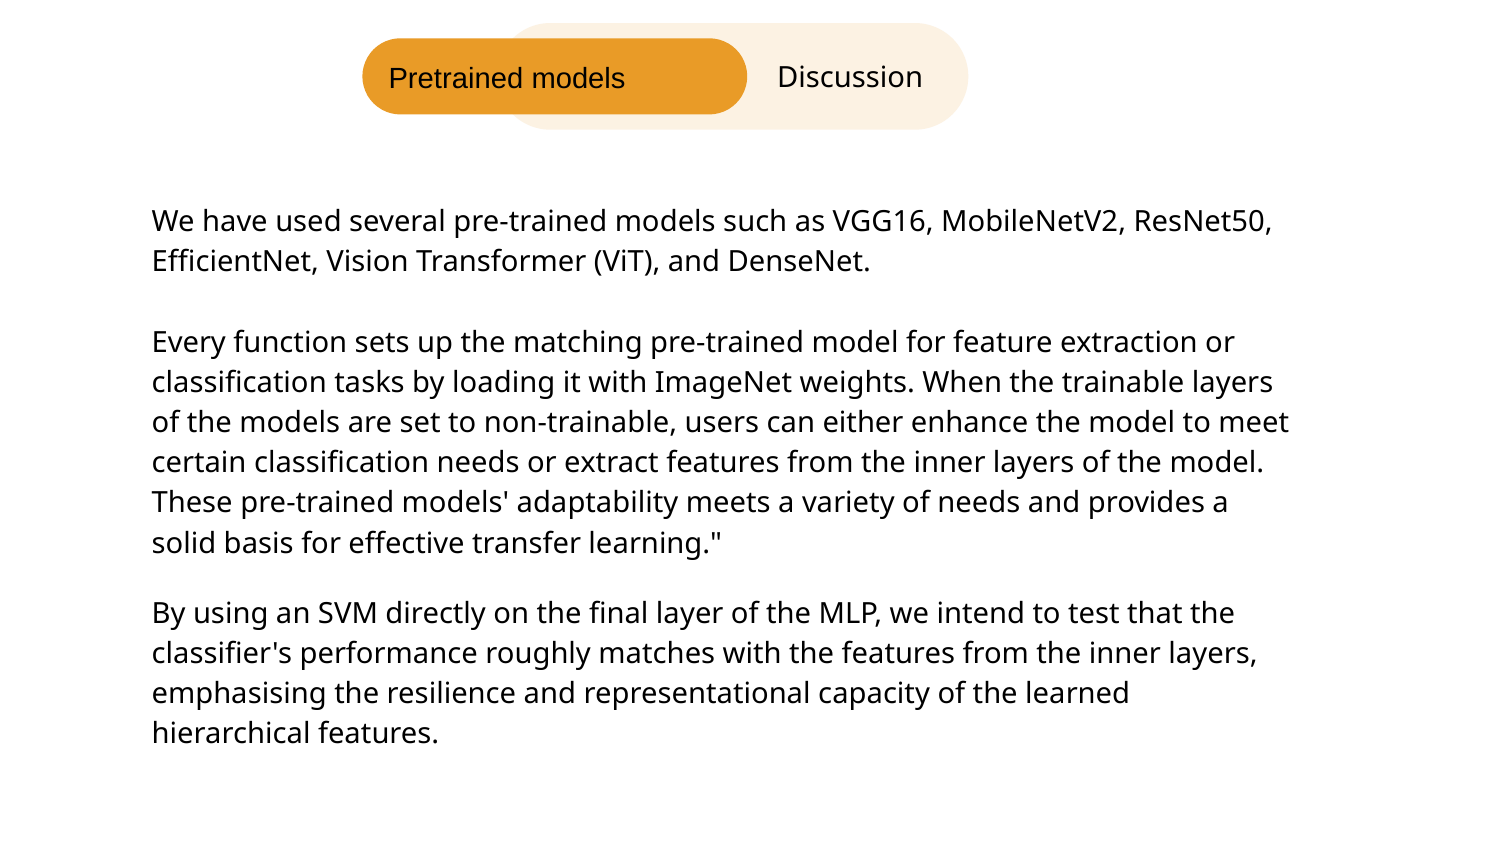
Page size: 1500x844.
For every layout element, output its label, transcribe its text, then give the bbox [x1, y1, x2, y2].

text_box We have used several pre-trained models such as VGG16, MobileNetV2, ResNet50, EfficientNet, Vision Transformer (ViT), and DenseNet. Every function sets up the matching pre-trained model for feature extraction or classification tasks by loading it with ImageNet weights. When the trainable layers of the models are set to non-trainable, users can either enhance the model to meet certain classification needs or extract features from the inner layers of the model. These pre-trained models' adaptability meets a variety of needs and provides a solid basis for effective transfer learning." By using an SVM directly on the final layer of the MLP, we intend to test that the classifier's performance roughly matches with the features from the inner layers, emphasising the resilience and representational capacity of the learned hierarchical features. [136, 182, 1311, 755]
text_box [362, 22, 969, 130]
